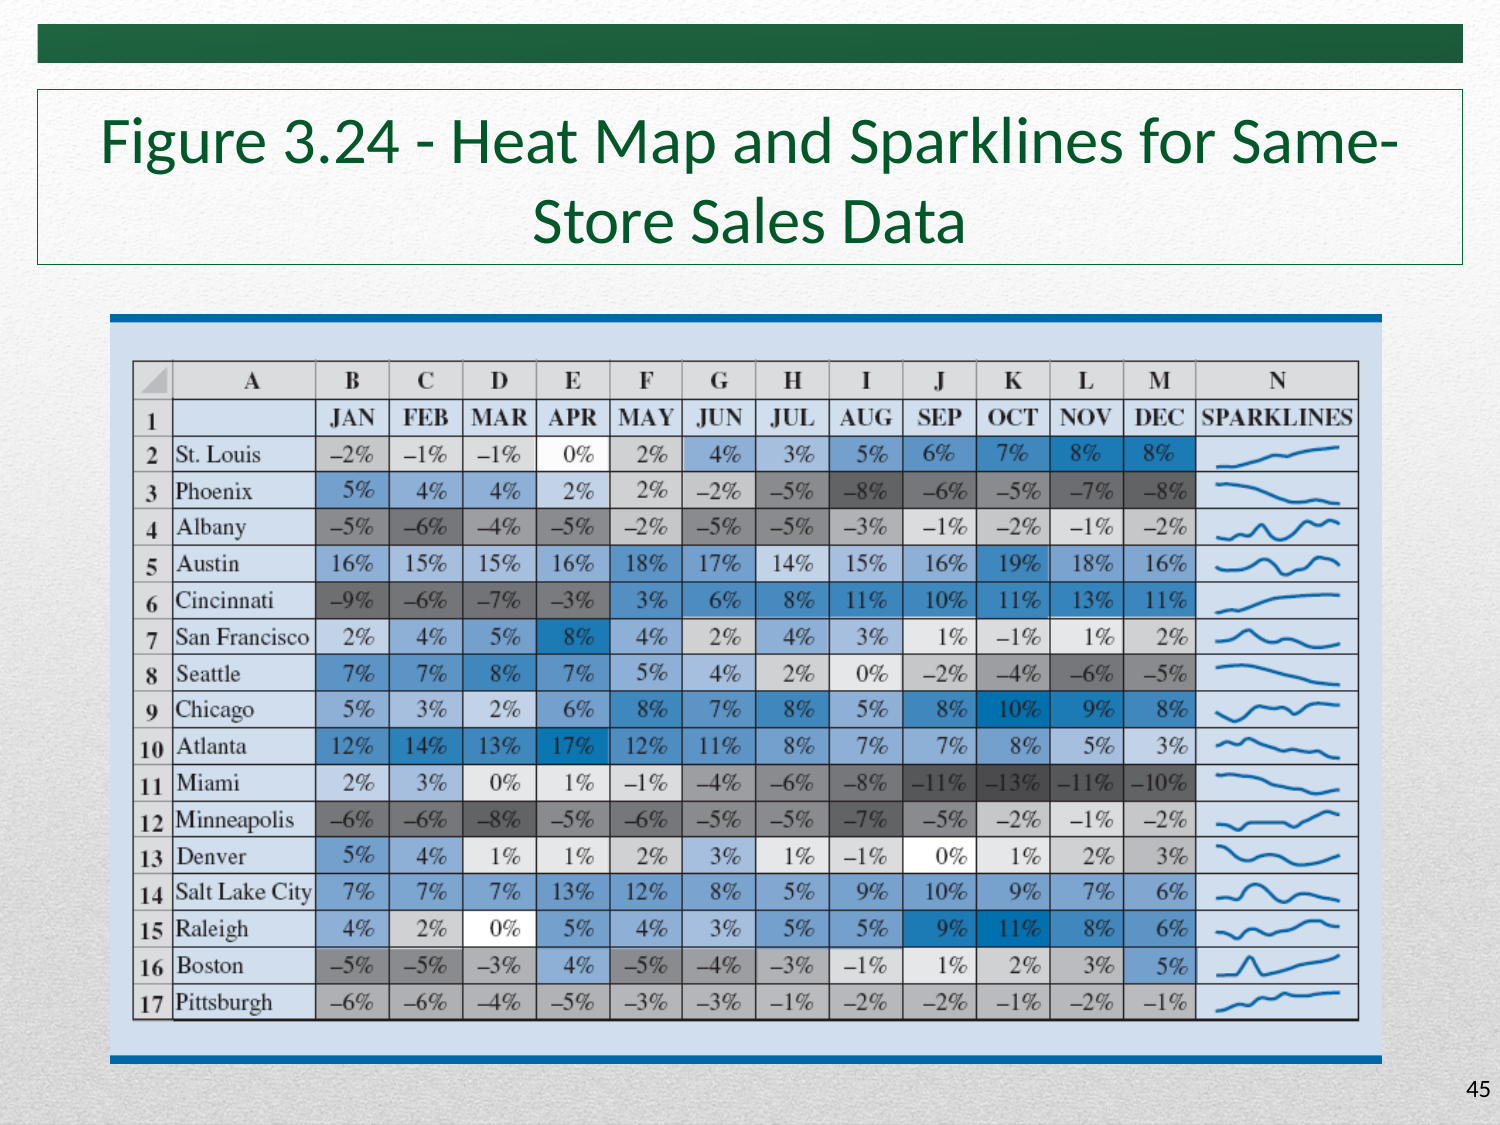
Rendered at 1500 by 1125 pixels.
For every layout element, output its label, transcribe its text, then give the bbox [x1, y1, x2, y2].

picture [37, 24, 1463, 63]
picture [109, 313, 1383, 1065]
slide_number 45 [1381, 1065, 1500, 1125]
title Figure 3.24 - Heat Map and Sparklines for Same-Store Sales Data [37, 89, 1463, 265]
